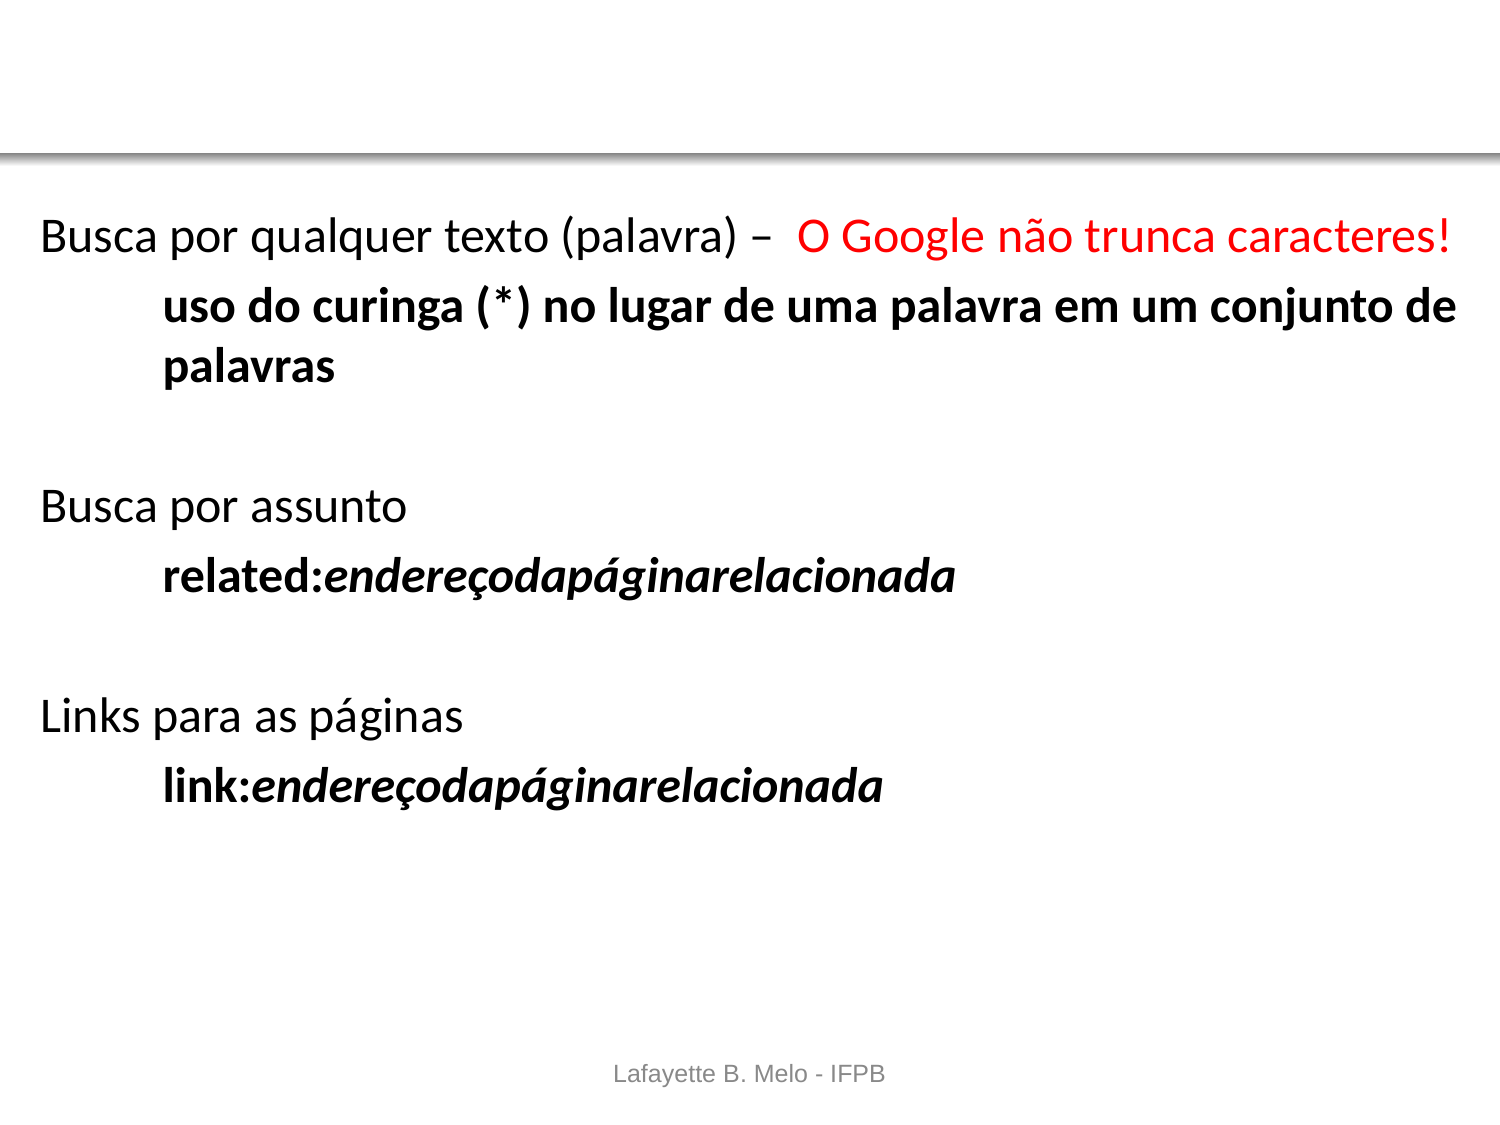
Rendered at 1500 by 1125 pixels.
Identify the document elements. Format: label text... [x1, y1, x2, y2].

list Busca por qualquer texto (palavra) – O Google não trunca caracteres! uso do curinga (*) no lugar de uma palavra em um conjunto de palavras Busca por assunto related:endereçodapáginarelacionada Links para as páginas link:endereçodapáginarelacionada [25, 195, 1475, 1073]
text_box Lafayette B. Melo - IFPB [512, 1042, 988, 1103]
